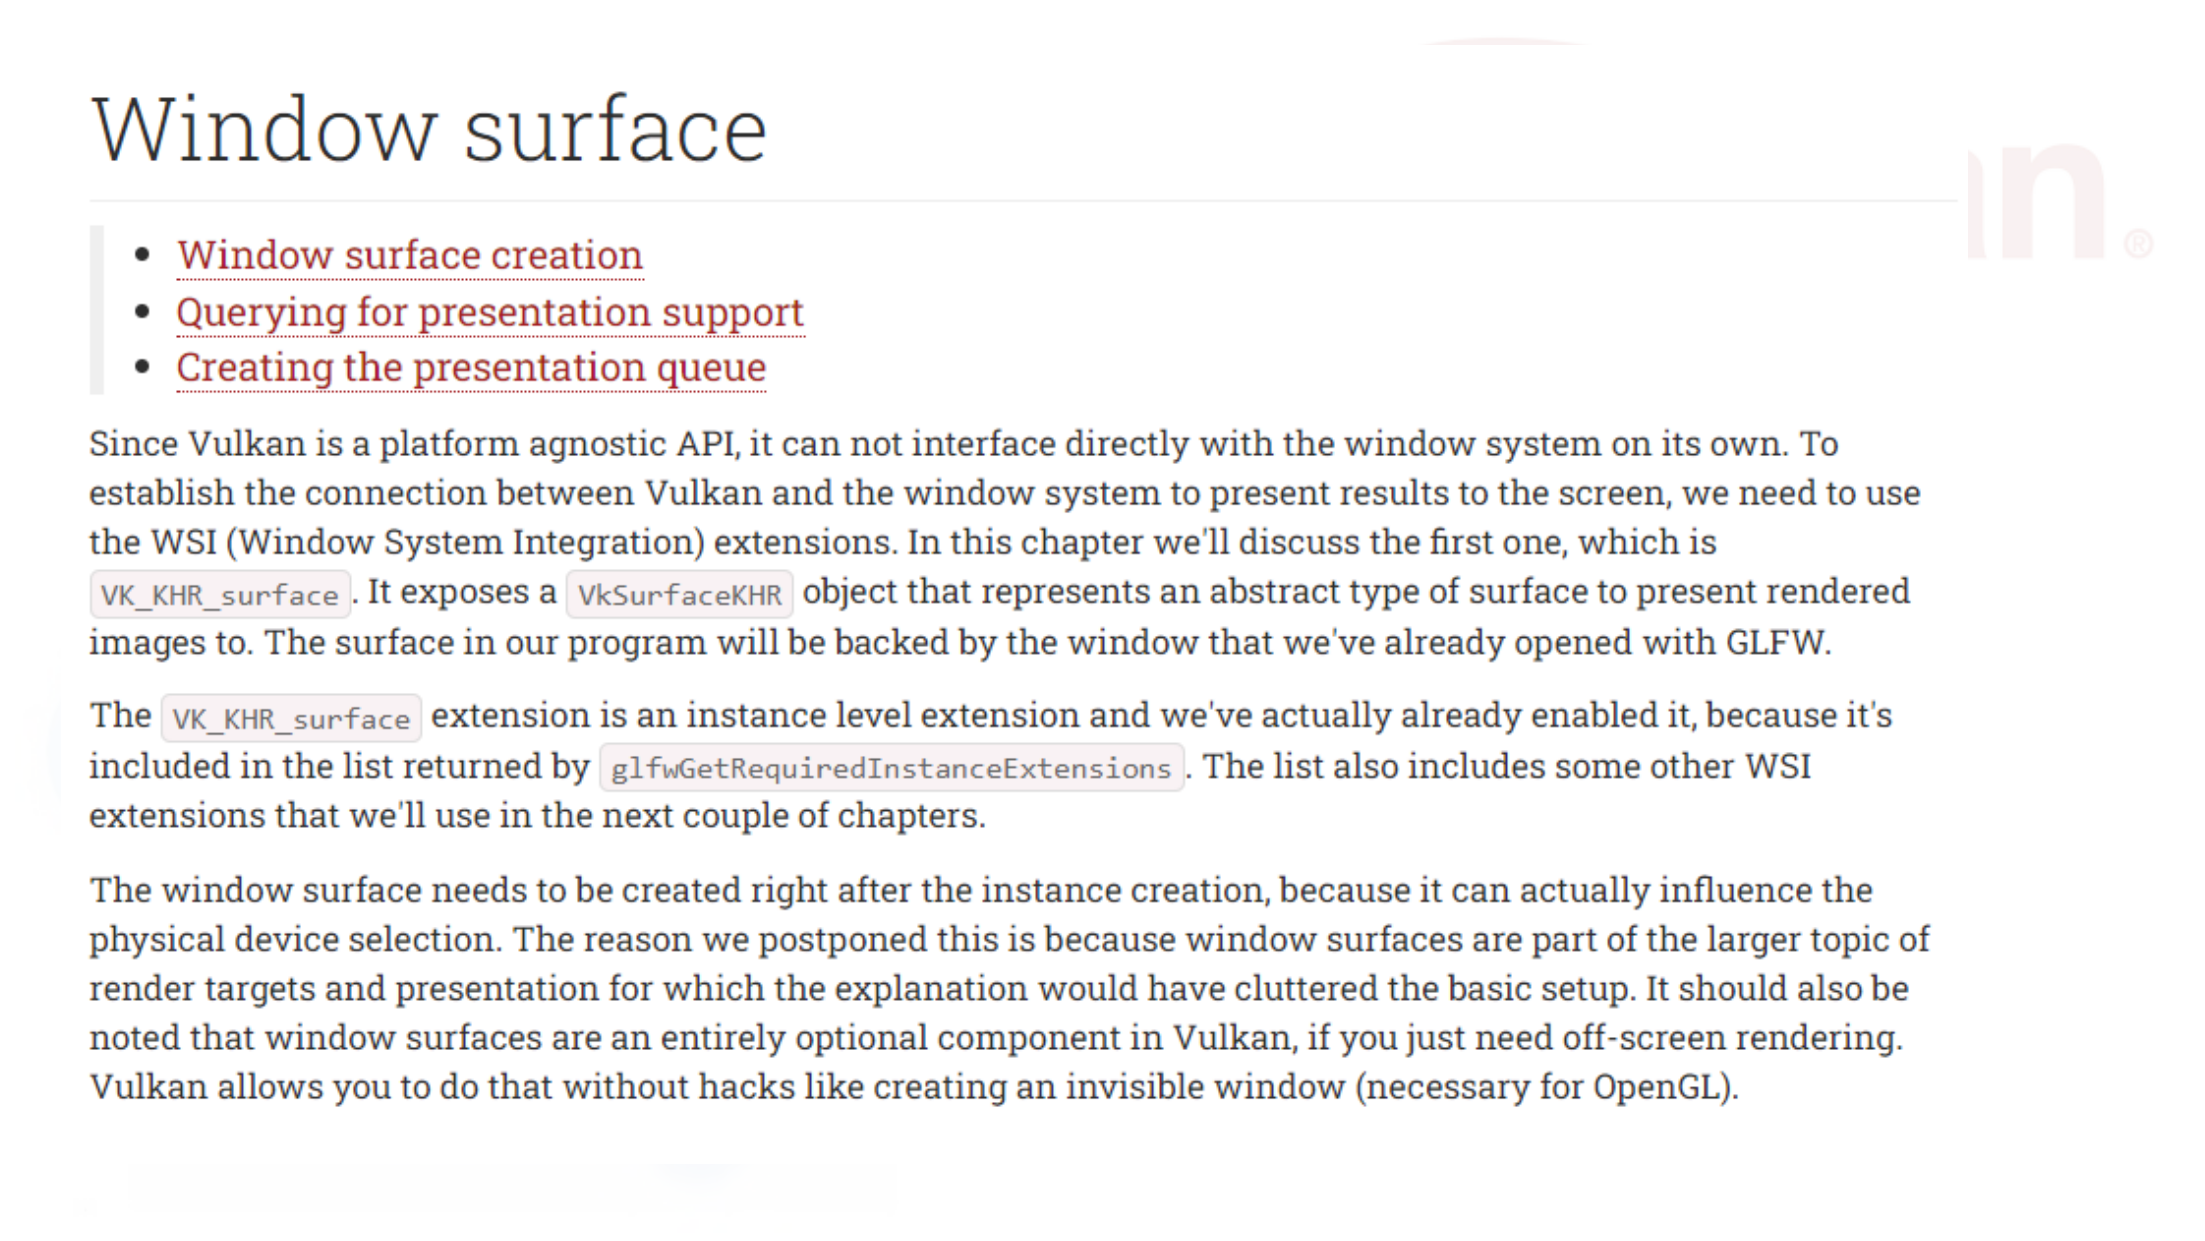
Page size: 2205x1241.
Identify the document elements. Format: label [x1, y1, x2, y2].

picture [61, 45, 1968, 1164]
